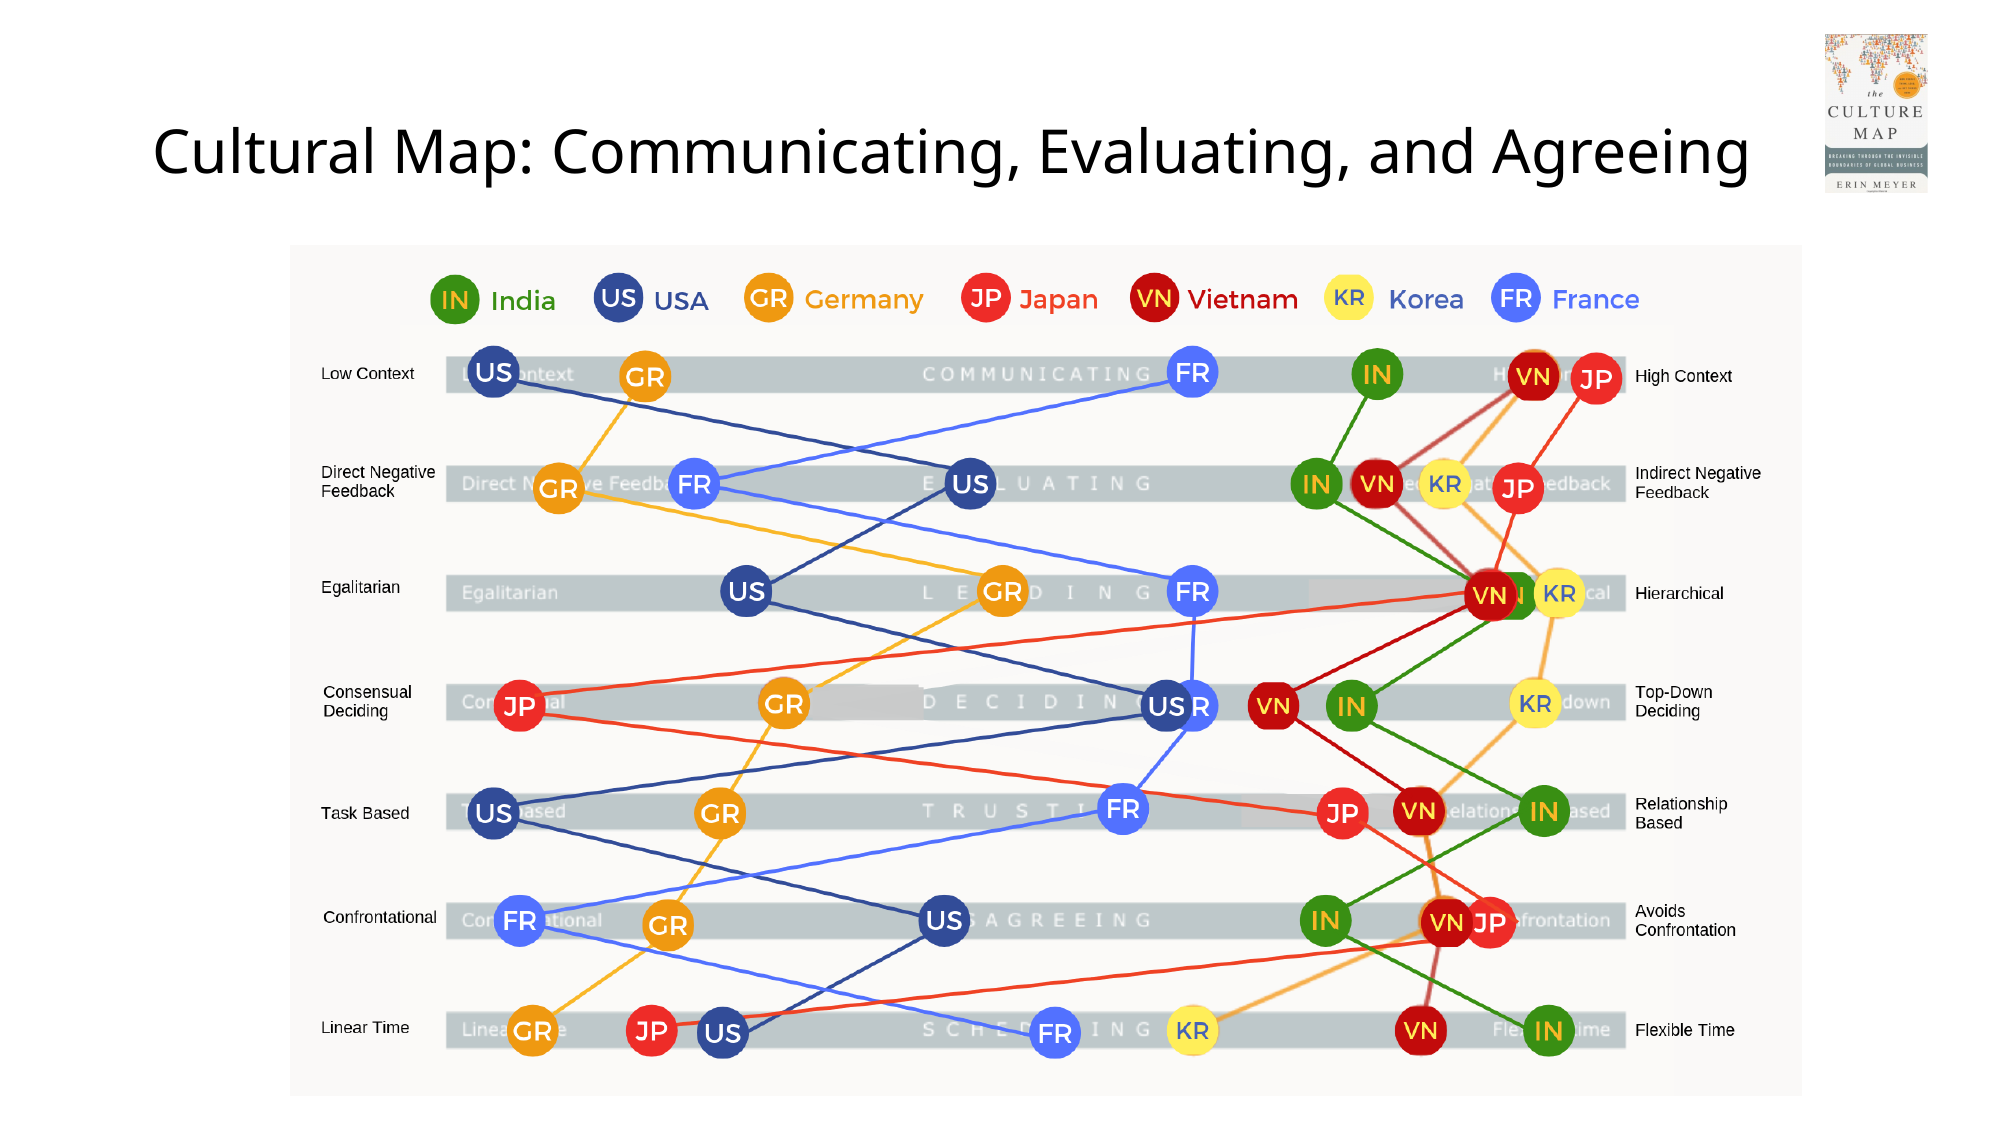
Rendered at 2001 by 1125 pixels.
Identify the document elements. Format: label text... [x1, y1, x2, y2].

picture [1825, 34, 1928, 193]
picture [290, 245, 1802, 1096]
title Cultural Map: Communicating, Evaluating, and Agreeing [137, 92, 1863, 215]
